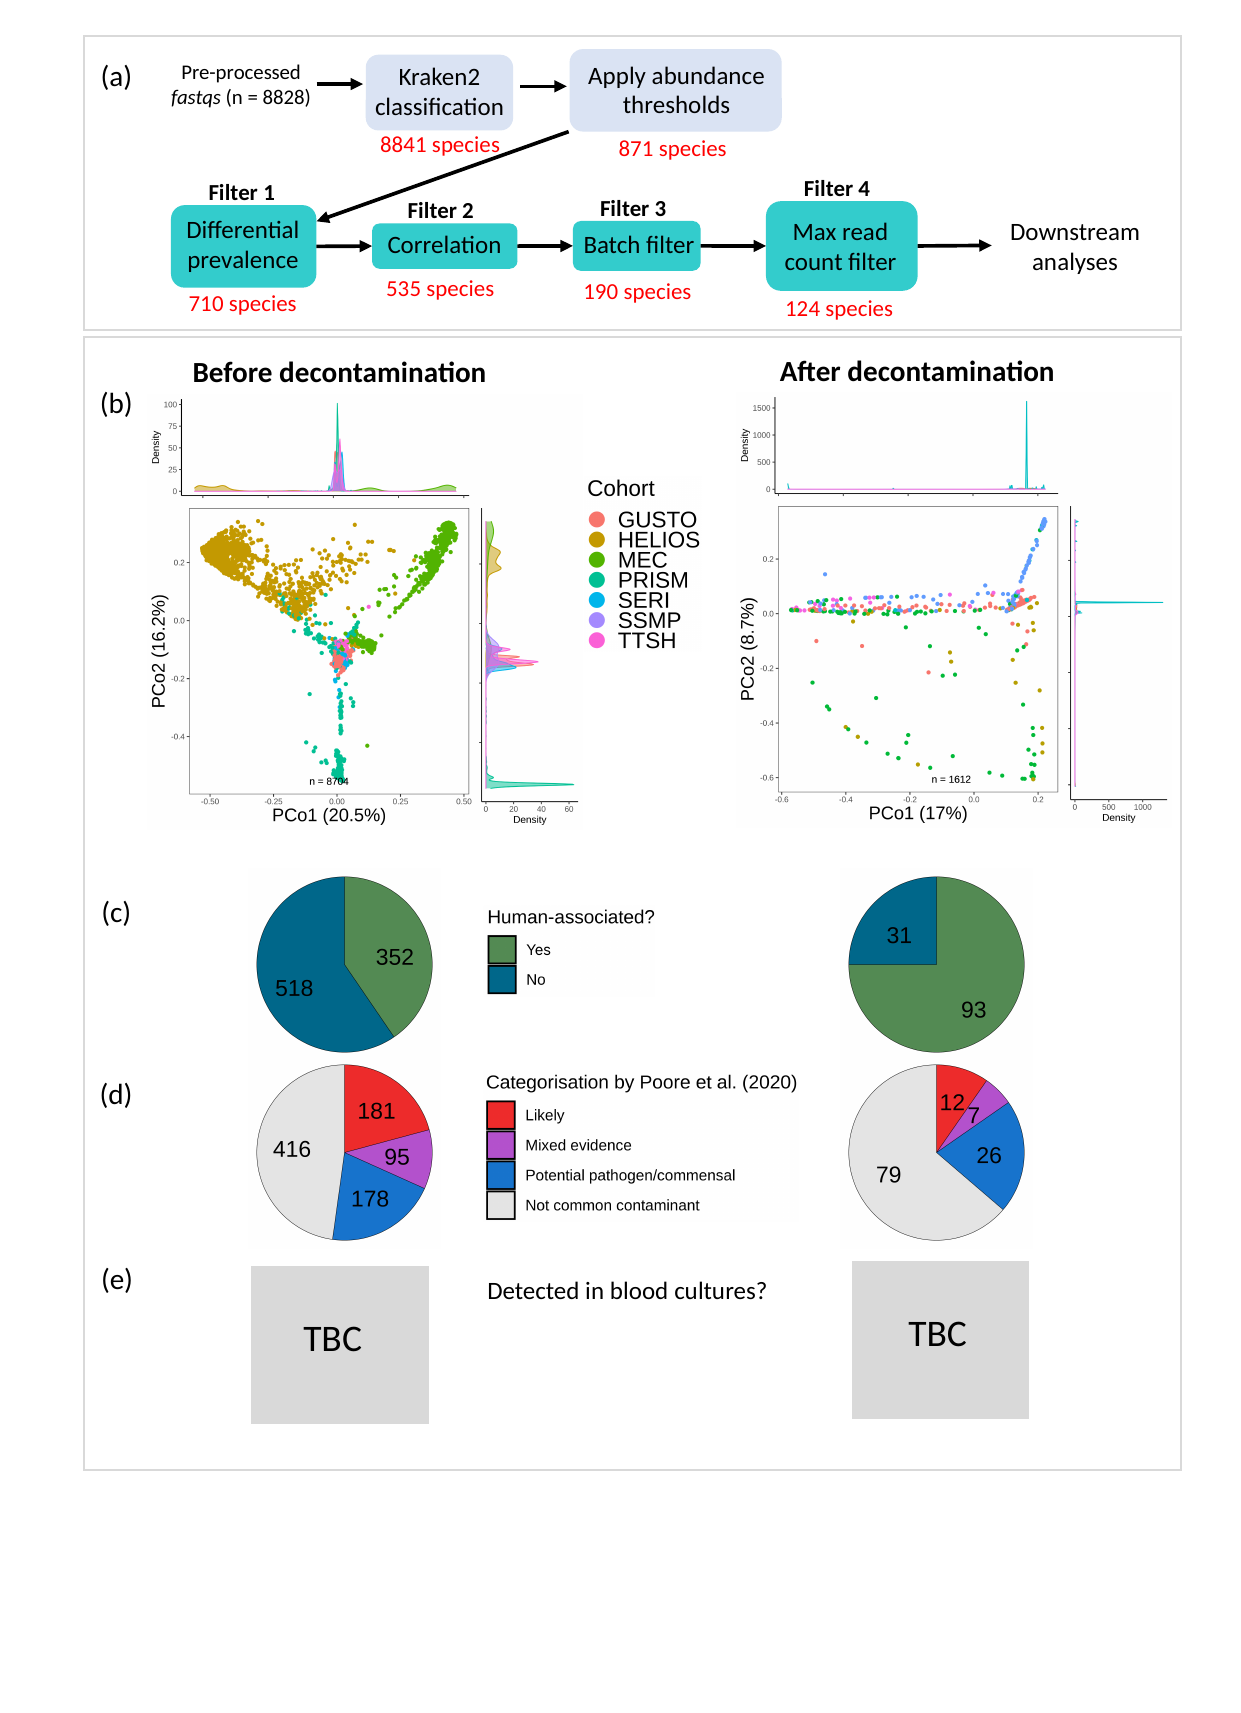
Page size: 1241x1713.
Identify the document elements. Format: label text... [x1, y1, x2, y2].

text_box 190 species [568, 269, 756, 312]
text_box Filter 3 [585, 185, 759, 228]
text_box [574, 47, 777, 51]
text_box Filter 4 [789, 166, 963, 209]
picture [584, 476, 702, 653]
picture [147, 394, 583, 830]
picture [736, 392, 1172, 828]
text_box TBC [893, 1301, 998, 1362]
text_box Apply abundance thresholds [554, 51, 799, 127]
text_box 871 species [603, 126, 791, 169]
text_box 710 species [173, 281, 361, 324]
text_box Max read count filter [768, 208, 913, 283]
picture [483, 1070, 799, 1222]
text_box 8841 species [365, 122, 552, 131]
text_box After decontamination [683, 345, 1152, 395]
text_box [852, 1261, 1029, 1419]
text_box Filter 1 [193, 169, 316, 205]
text_box Kraken2 classification [358, 52, 521, 128]
text_box [251, 1266, 429, 1424]
text_box Correlation [372, 222, 534, 266]
text_box (e) [81, 1252, 153, 1303]
picture [483, 905, 655, 997]
picture [840, 868, 1033, 1249]
text_box 124 species [770, 286, 916, 329]
text_box 535 species [371, 266, 558, 309]
text_box Downstream analyses [991, 208, 1159, 283]
text_box Detected in blood cultures? [472, 1267, 823, 1312]
picture [248, 868, 441, 1249]
text_box [83, 35, 1182, 331]
text_box Before decontamination [133, 346, 546, 394]
text_box [83, 336, 1182, 1471]
text_box (b) [81, 376, 152, 427]
text_box TBC [288, 1307, 393, 1367]
text_box (a) [81, 49, 152, 100]
text_box Pre-processed fastqs (n = 8828) [144, 51, 339, 116]
text_box [75, 27, 1192, 1482]
text_box [571, 127, 603, 133]
text_box (c) [81, 885, 152, 936]
text_box Differential prevalence [156, 205, 330, 281]
text_box (d) [80, 1068, 152, 1118]
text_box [316, 131, 569, 222]
text_box Batch filter [551, 221, 727, 266]
text_box [764, 200, 919, 288]
